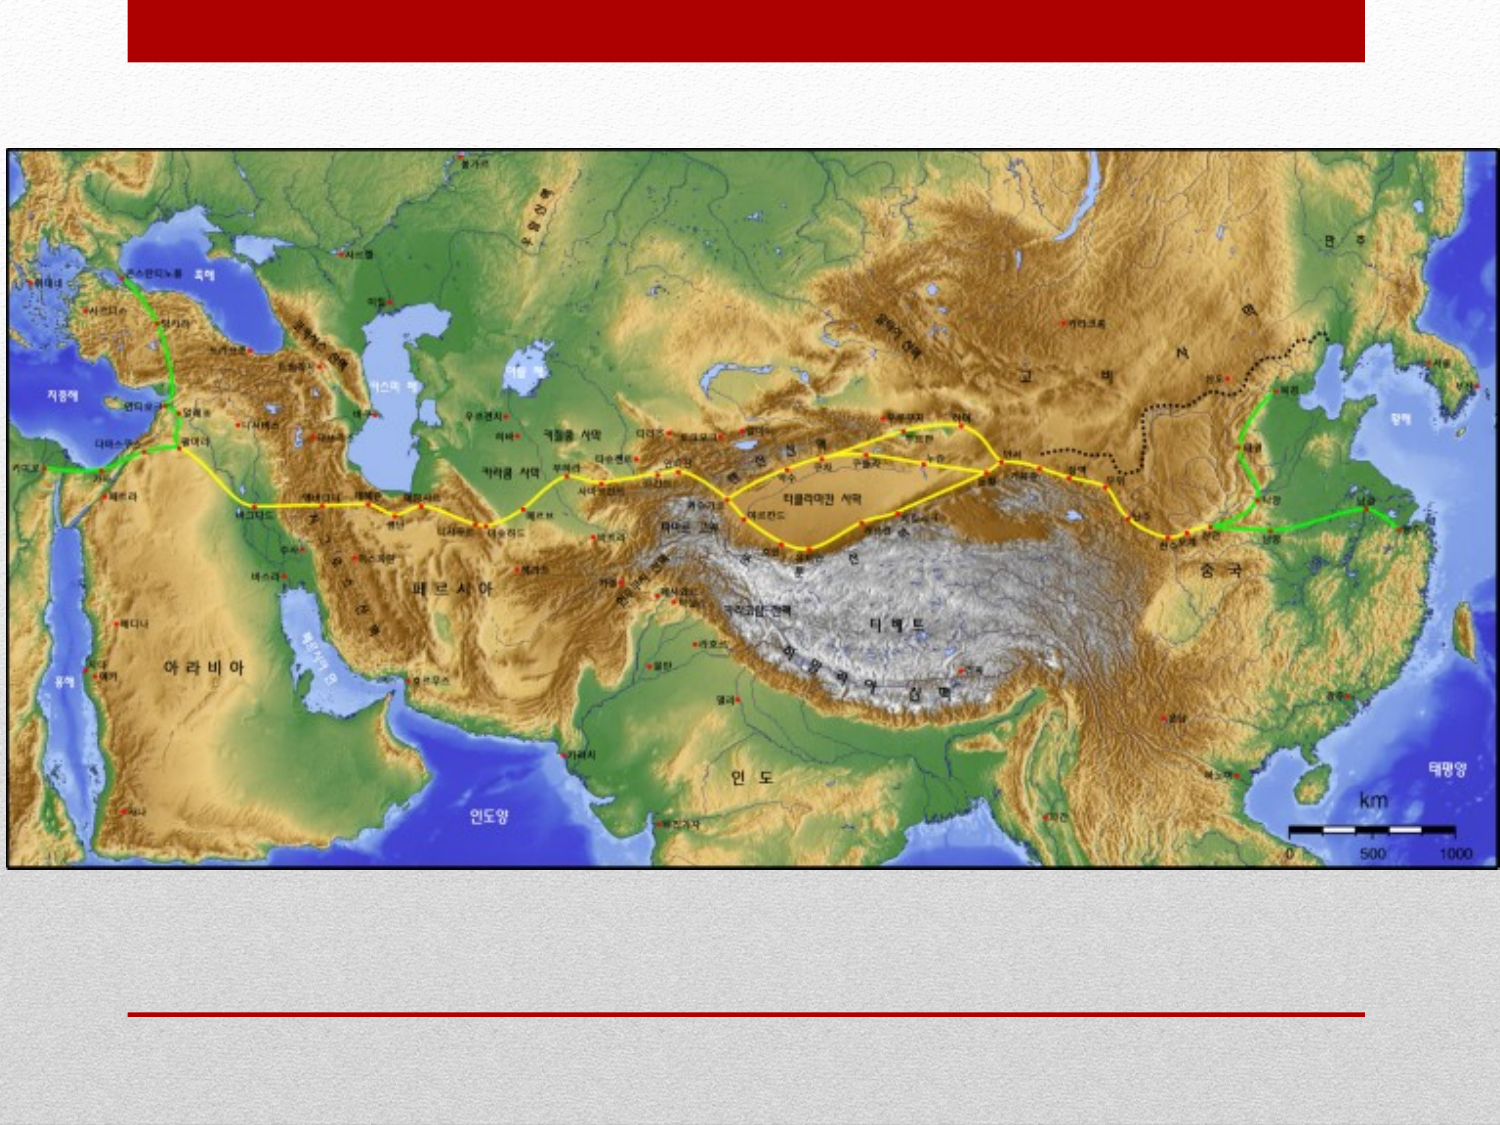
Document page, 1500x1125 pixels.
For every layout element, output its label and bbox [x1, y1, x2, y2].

list [5, 148, 1500, 871]
